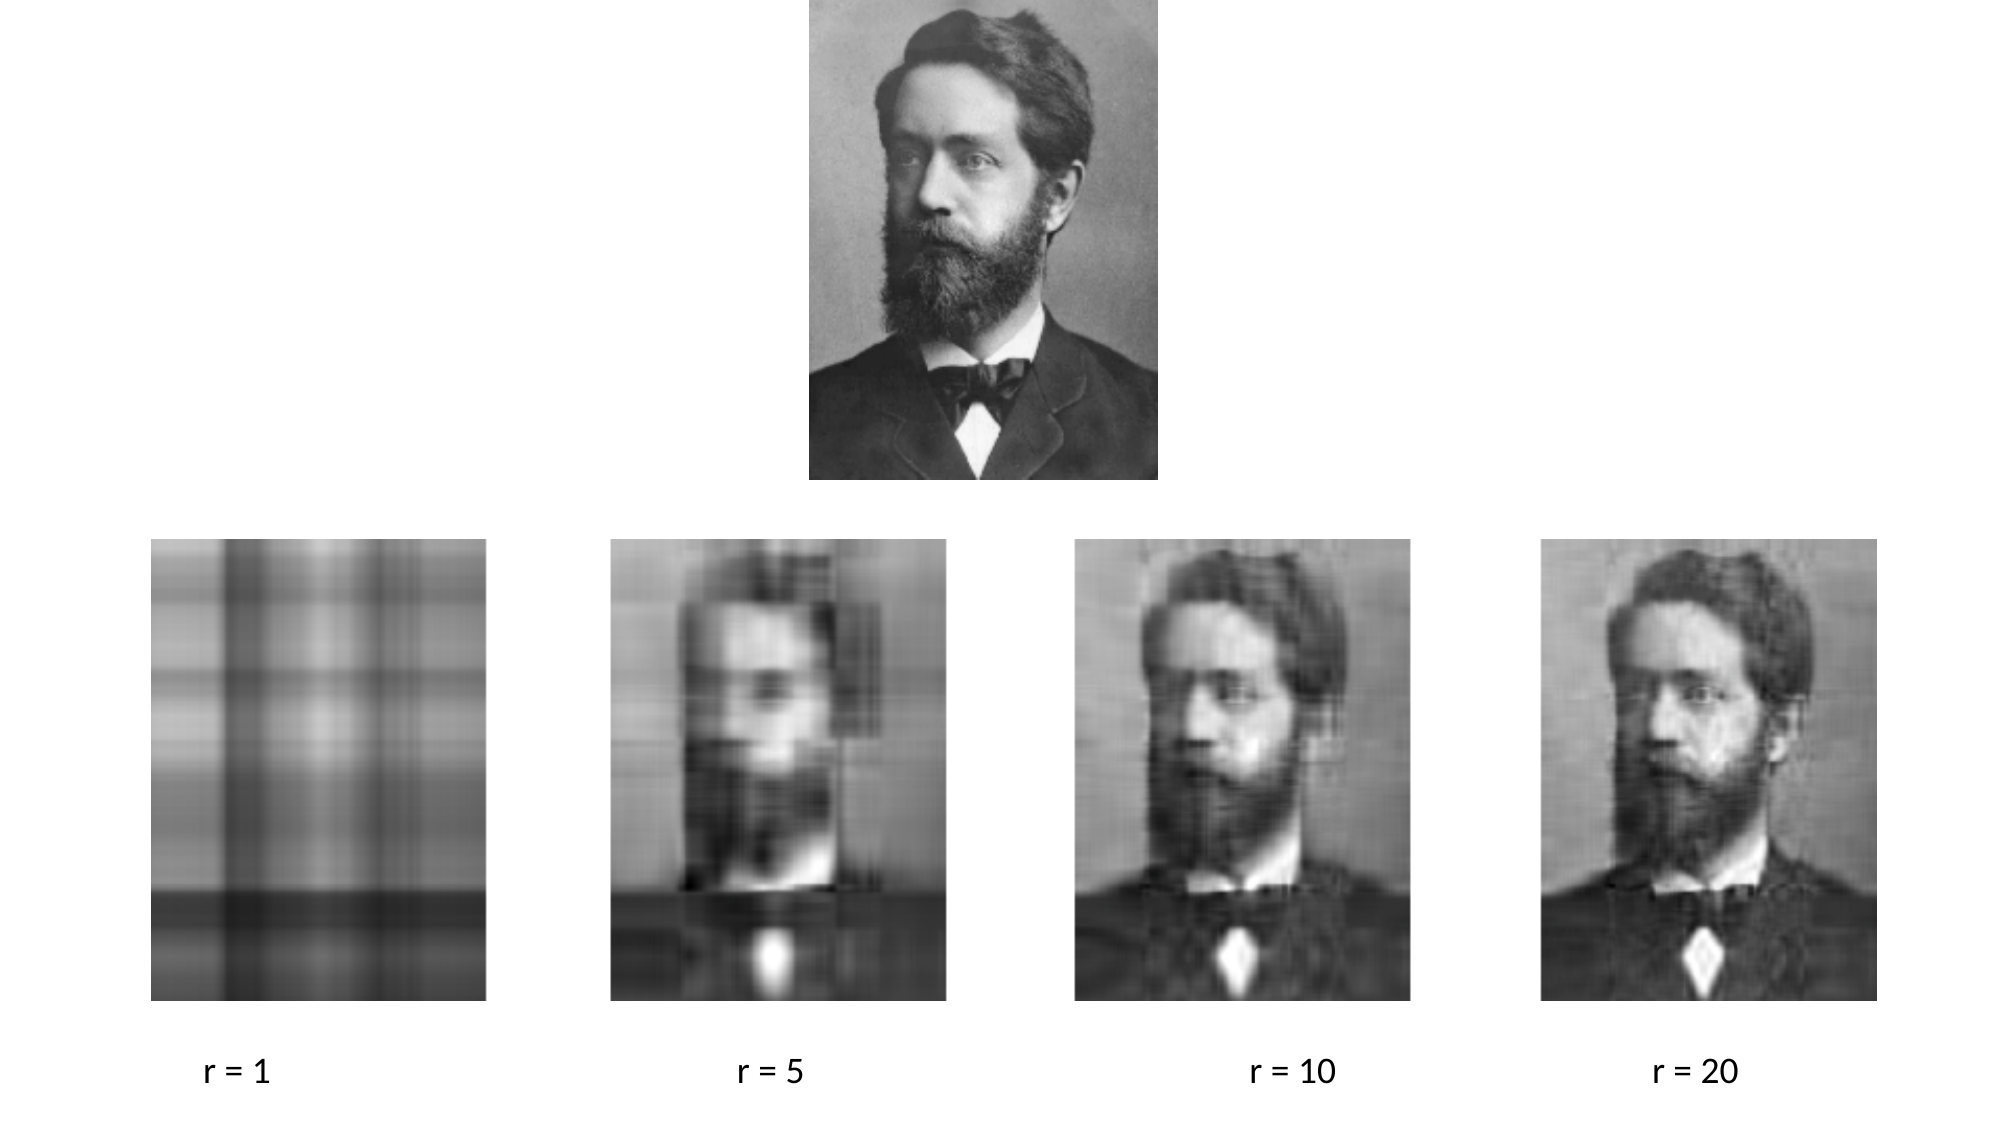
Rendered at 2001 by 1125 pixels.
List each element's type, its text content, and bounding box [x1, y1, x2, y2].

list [151, 539, 1877, 1002]
text_box r = 1 r = 5 r = 10 r = 20 [137, 1038, 1877, 1125]
picture [809, 0, 1158, 480]
